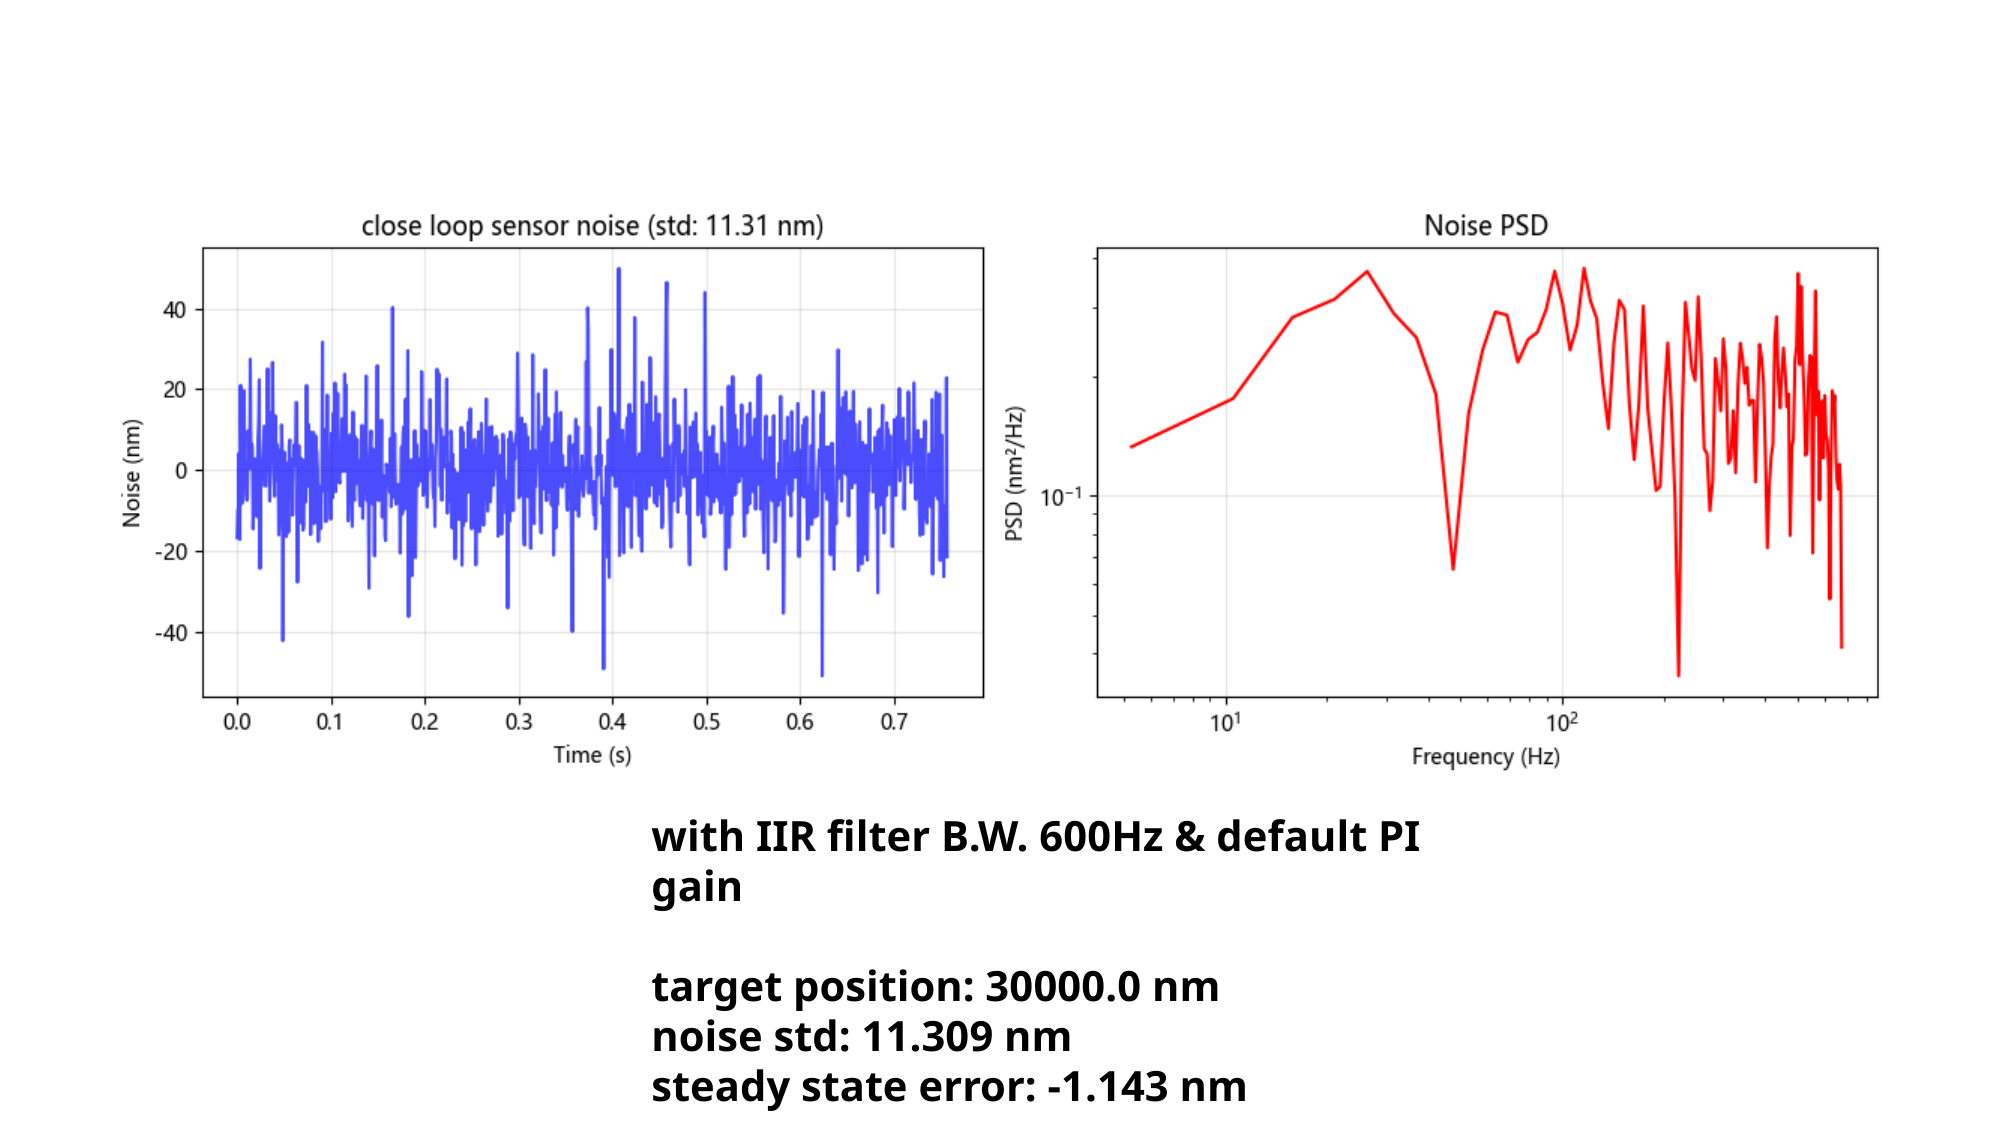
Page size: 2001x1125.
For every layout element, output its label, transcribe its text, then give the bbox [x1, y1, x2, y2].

picture [99, 191, 1901, 793]
text_box with IIR filter B.W. 600Hz & default PI gain target position: 30000.0 nm noise std: 11.309 nm steady state error: -1.143 nm [636, 802, 1493, 1118]
